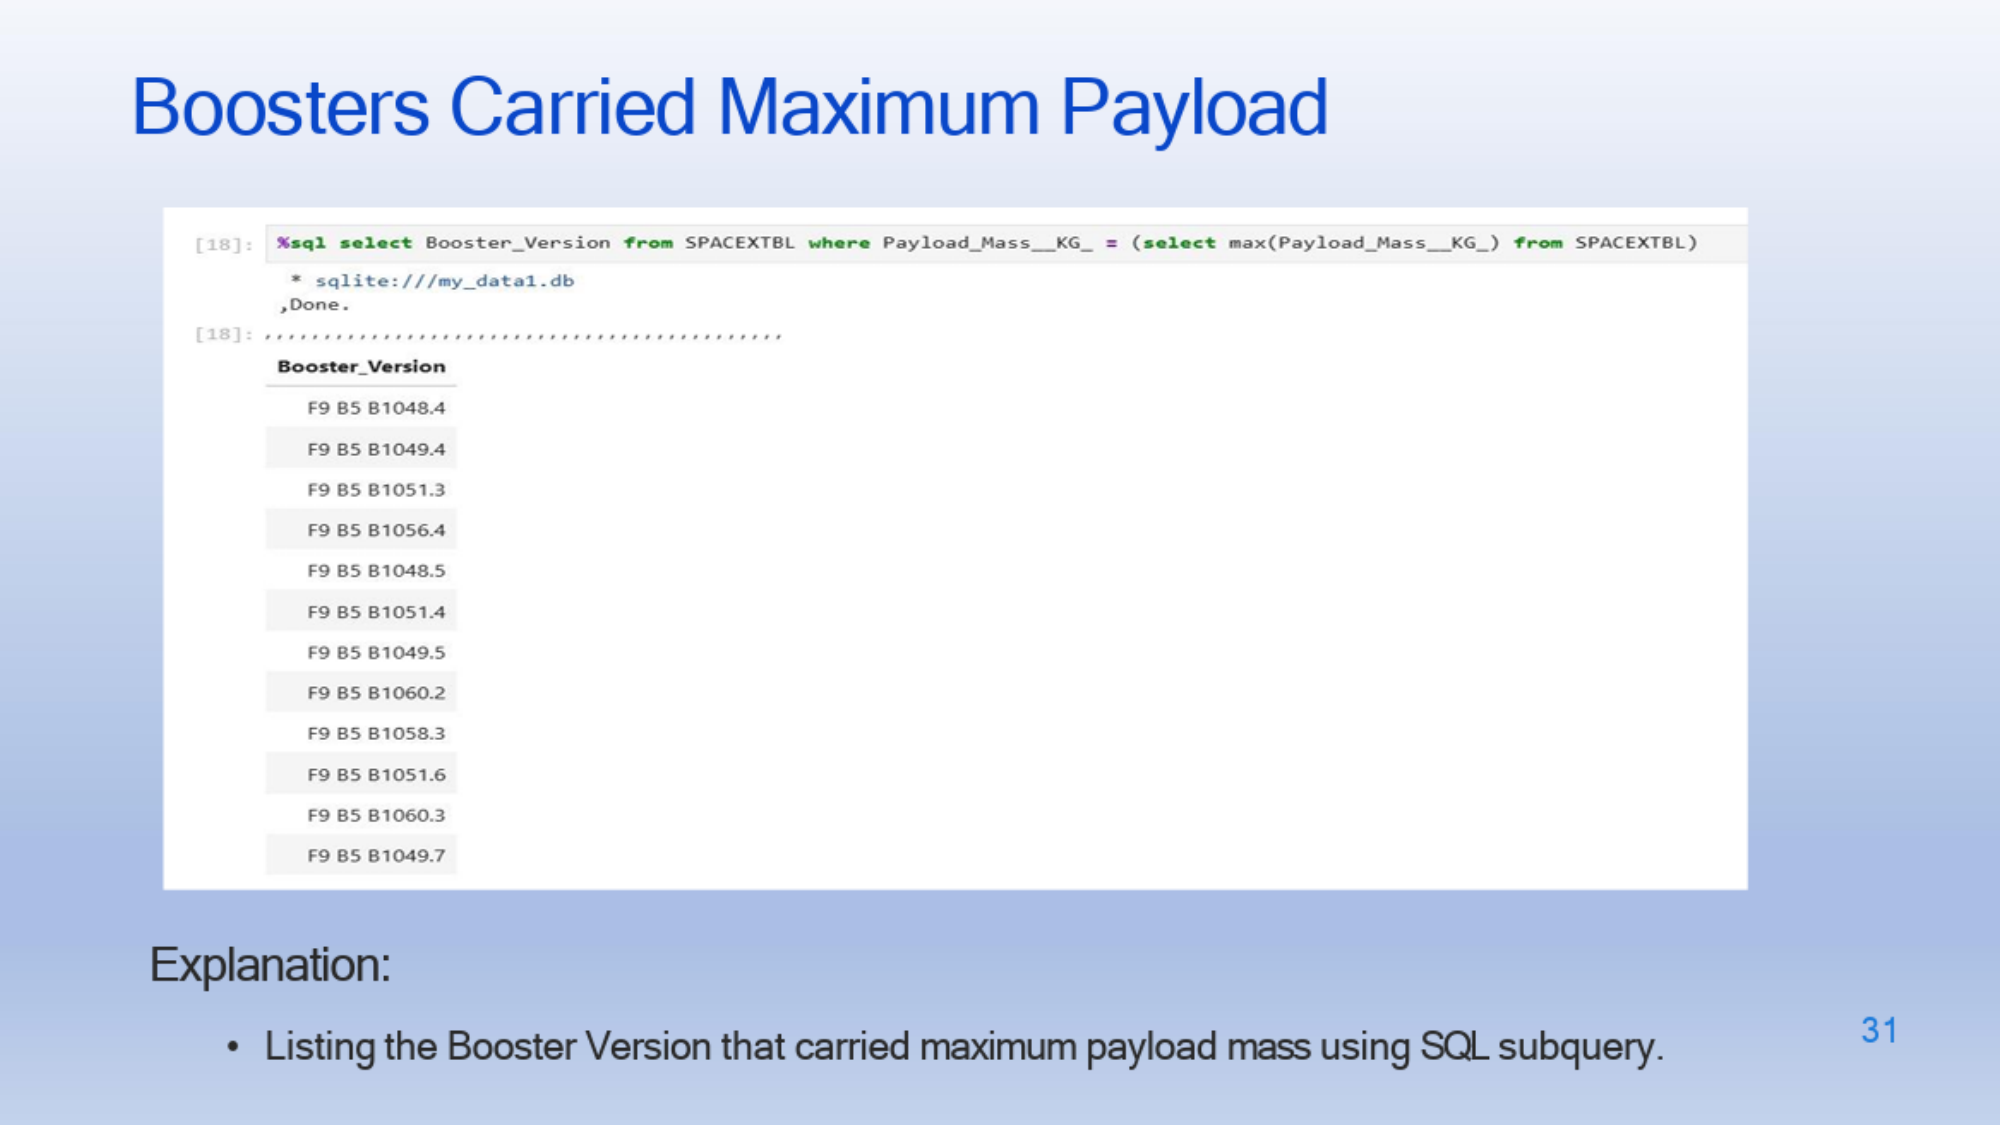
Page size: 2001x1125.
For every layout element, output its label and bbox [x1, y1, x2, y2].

list [0, 0, 2000, 1125]
